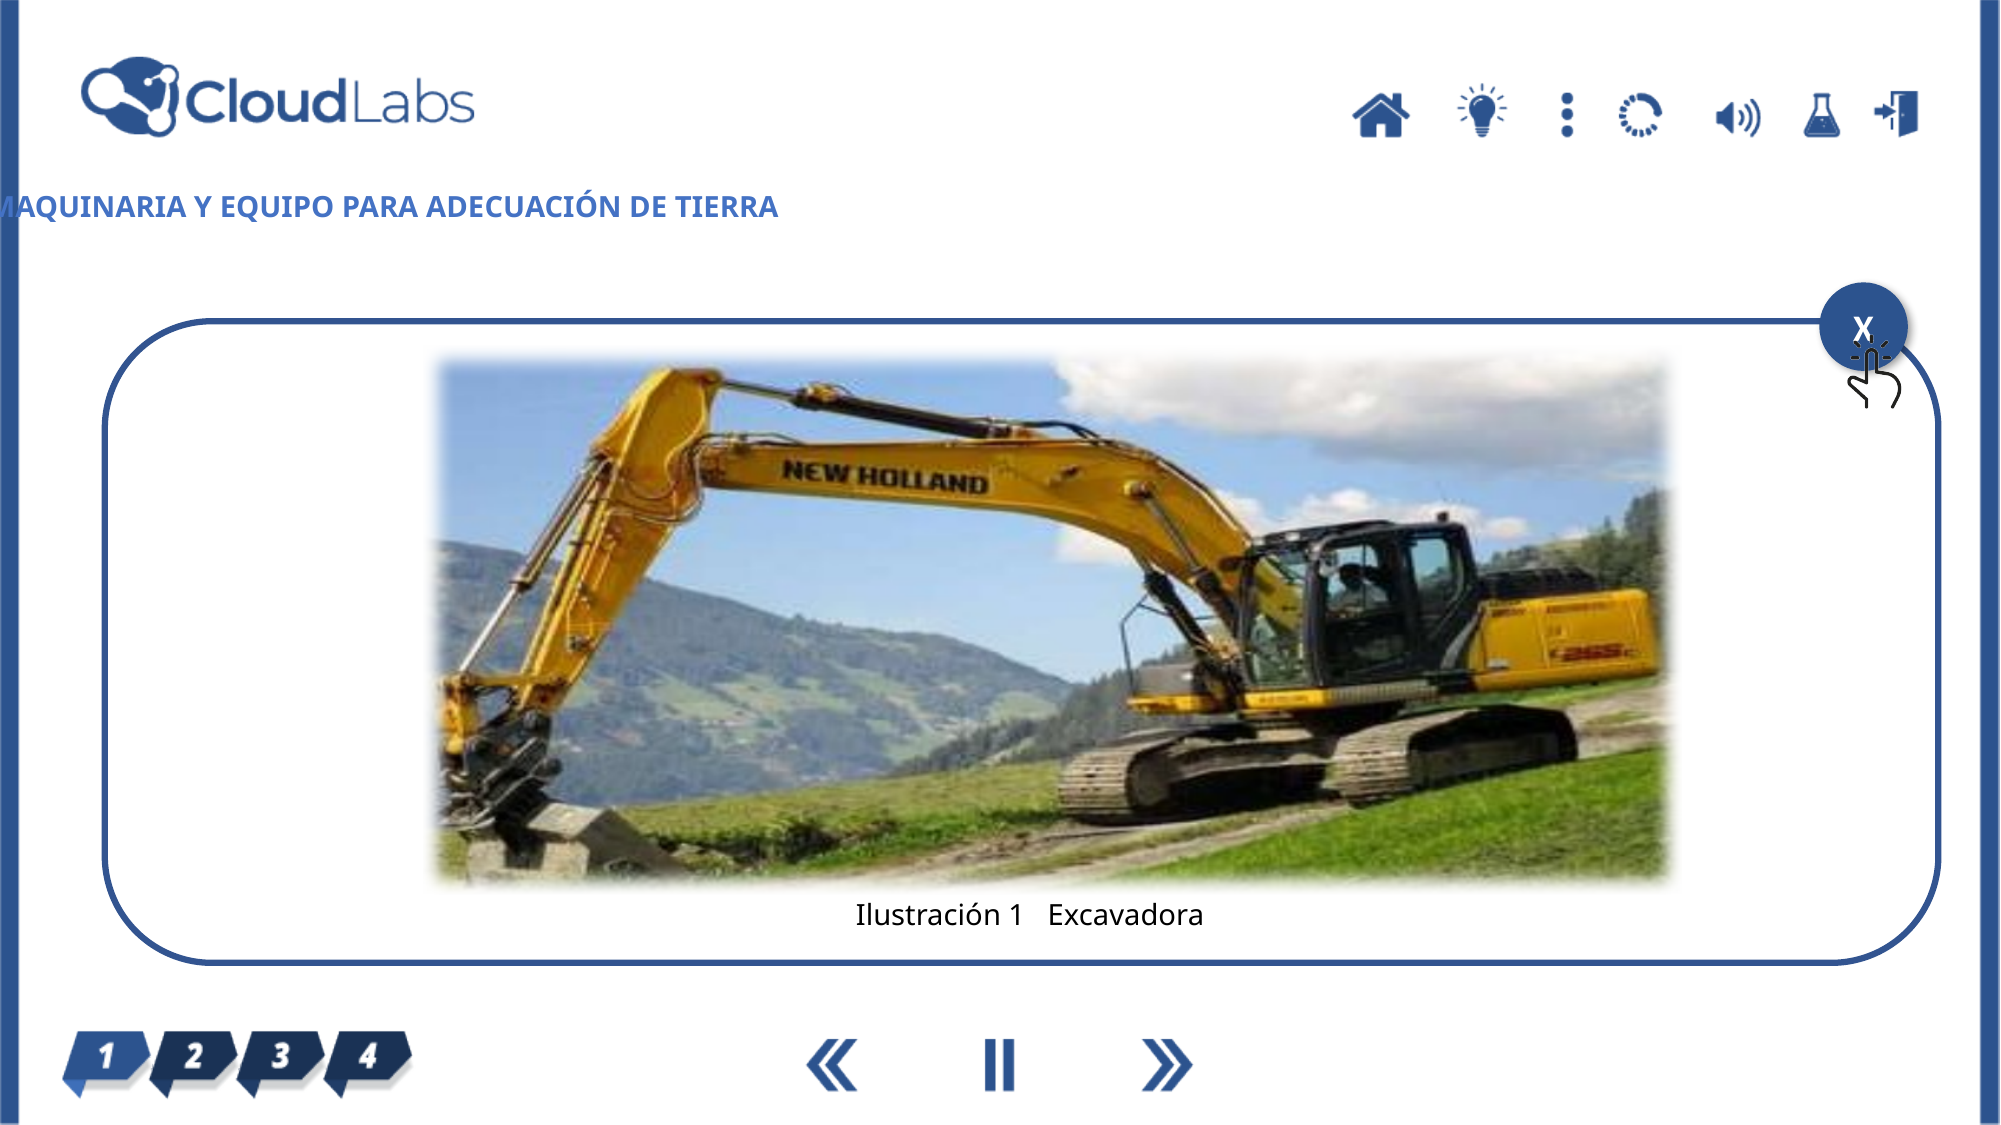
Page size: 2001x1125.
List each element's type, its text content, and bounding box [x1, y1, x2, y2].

text_box Ilustración 1 Excavadora [766, 896, 1339, 1119]
picture [1836, 326, 1908, 416]
text_box [103, 320, 1940, 964]
picture [423, 345, 1682, 896]
text_box X [1818, 281, 1909, 363]
text_box MAQUINARIA Y EQUIPO PARA ADECUACIÓN DE TIERRA [0, 181, 794, 267]
picture [0, 0, 2000, 1125]
